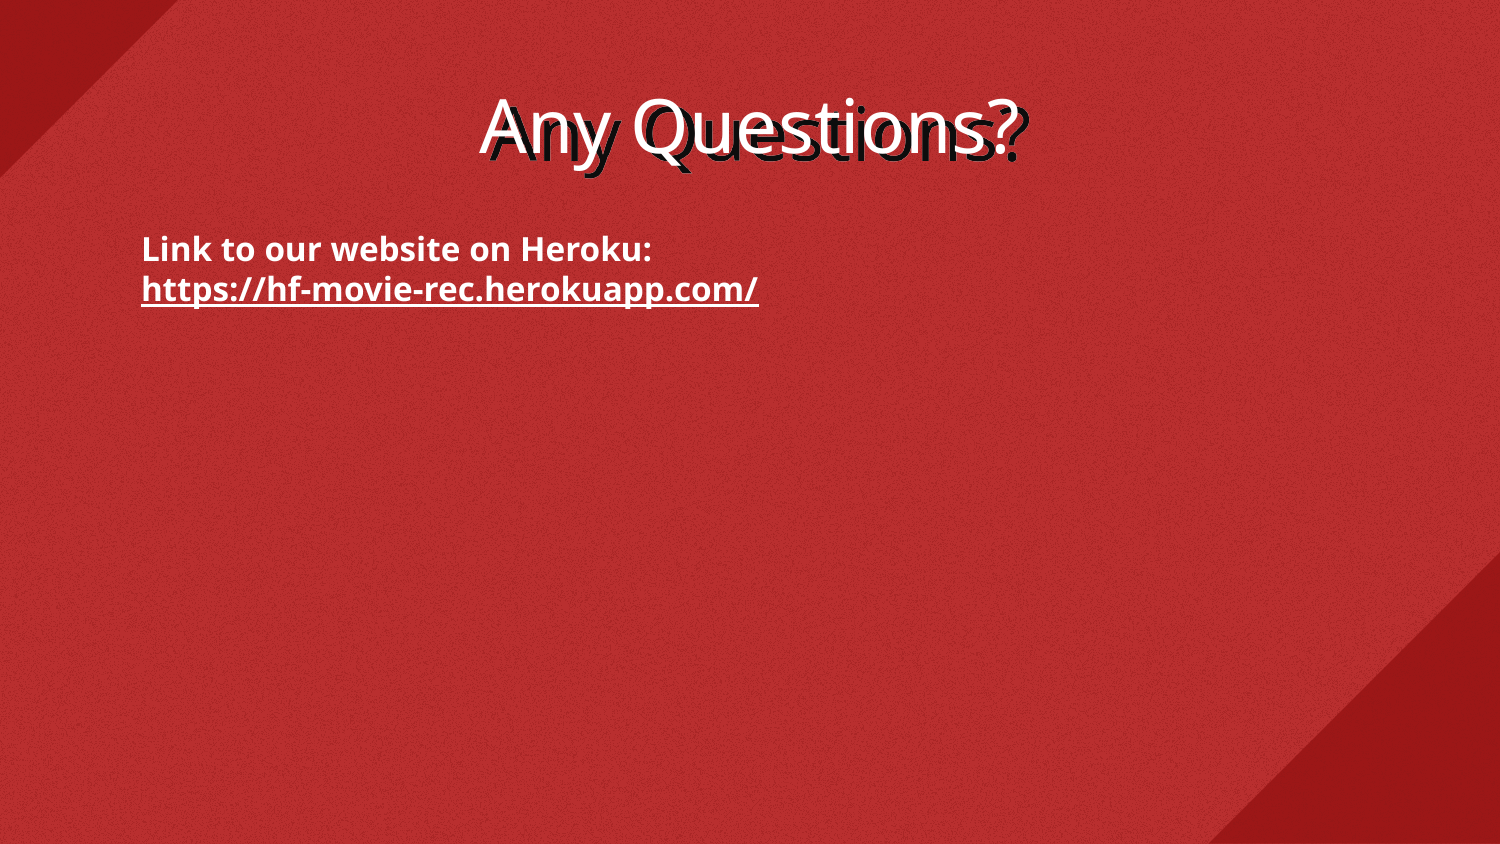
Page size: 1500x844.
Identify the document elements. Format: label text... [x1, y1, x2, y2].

title Any Questions? [118, 63, 1382, 161]
list Link to our website on Heroku: https://hf-movie-rec.herokuapp.com/ [125, 213, 1375, 712]
